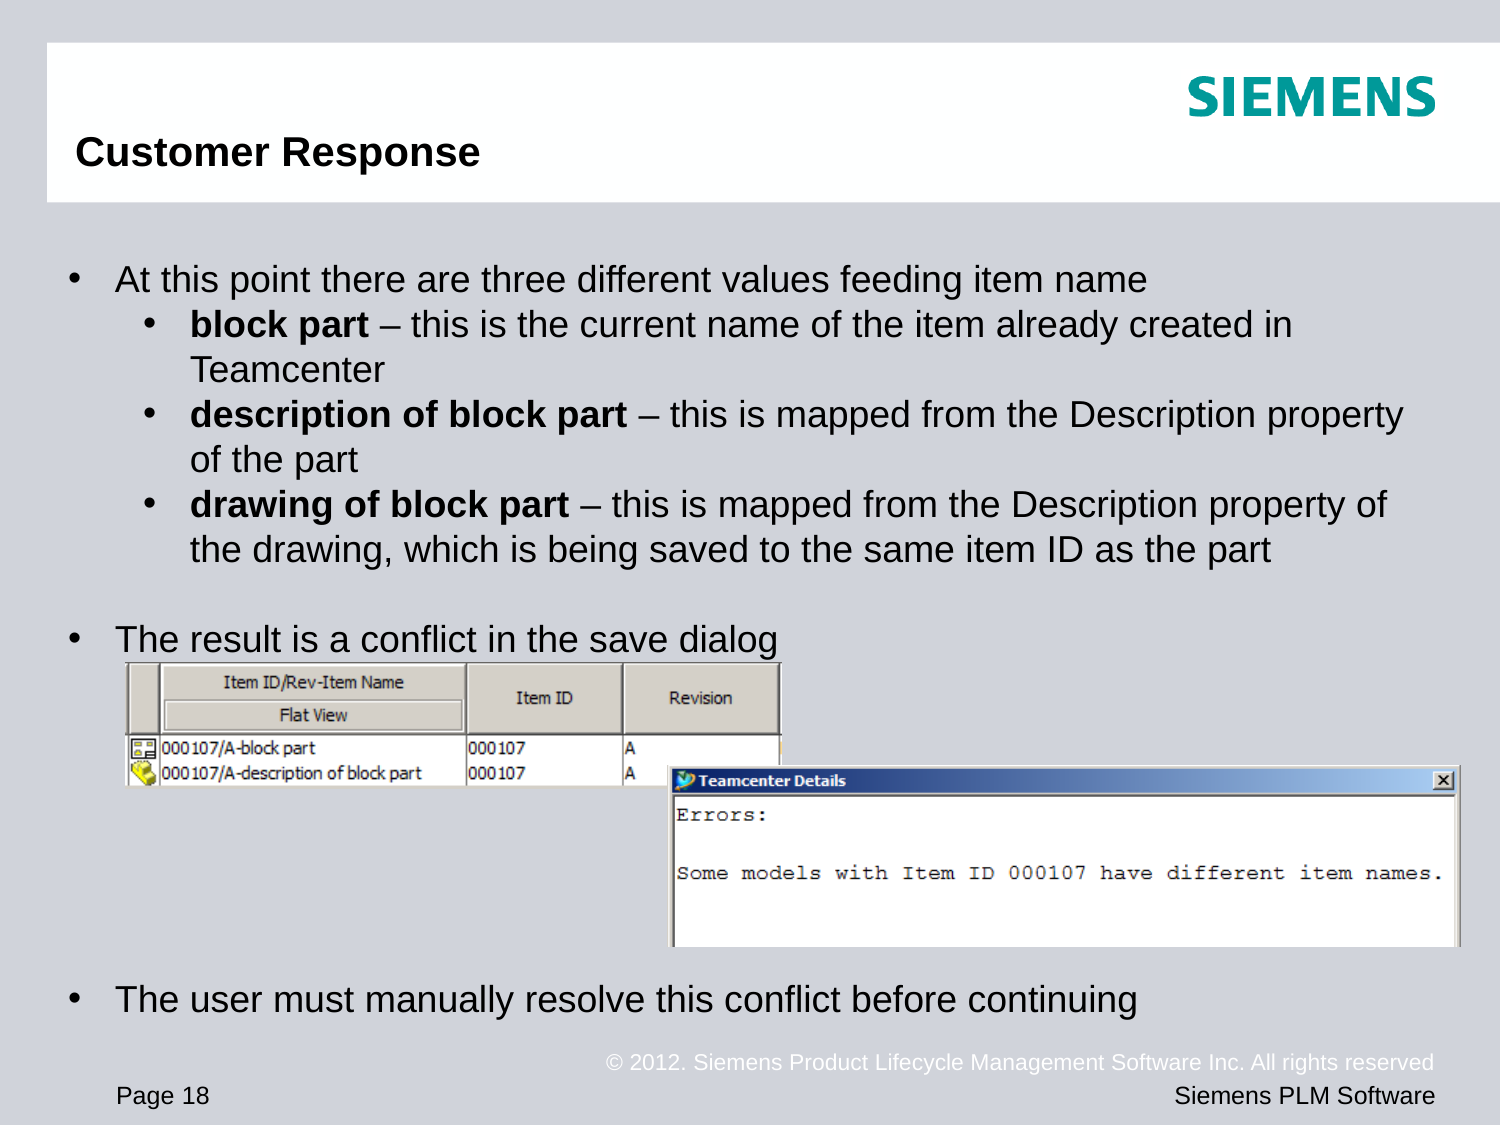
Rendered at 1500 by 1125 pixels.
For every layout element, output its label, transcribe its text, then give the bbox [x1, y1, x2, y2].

text_box At this point there are three different values feeding item name block part – this is the current name of the item already created in Teamcenter description of block part – this is mapped from the Description property of the part drawing of block part – this is mapped from the Description property of the drawing, which is being saved to the same item ID as the part The result is a conflict in the save dialog The user must manually resolve this conflict before continuing [53, 247, 1441, 1038]
picture [124, 662, 1461, 947]
picture [1188, 69, 1444, 123]
title Customer Response [74, 44, 1188, 176]
